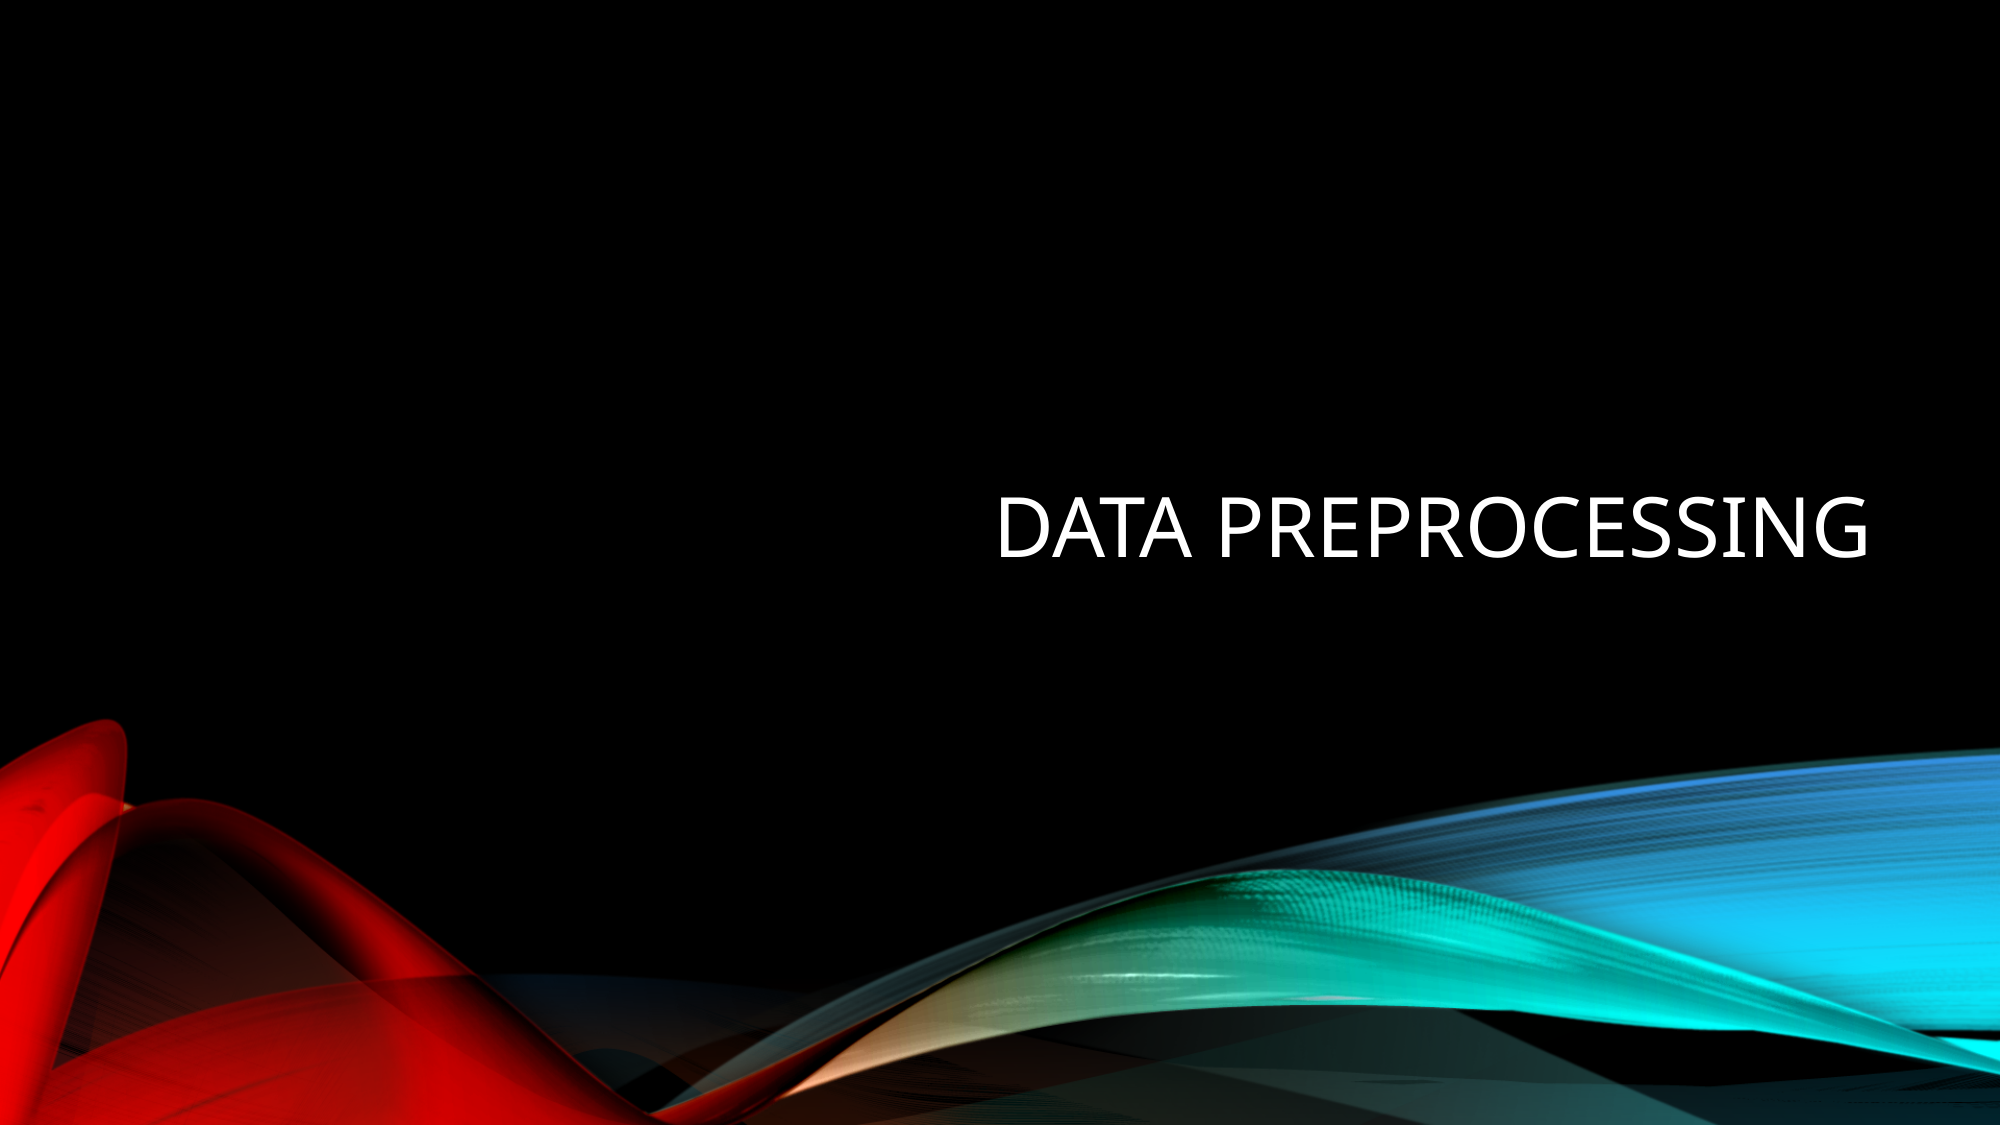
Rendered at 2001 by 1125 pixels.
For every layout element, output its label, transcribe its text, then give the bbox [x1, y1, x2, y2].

picture [0, 717, 2000, 1125]
title Data preprocessing [112, 123, 1888, 584]
